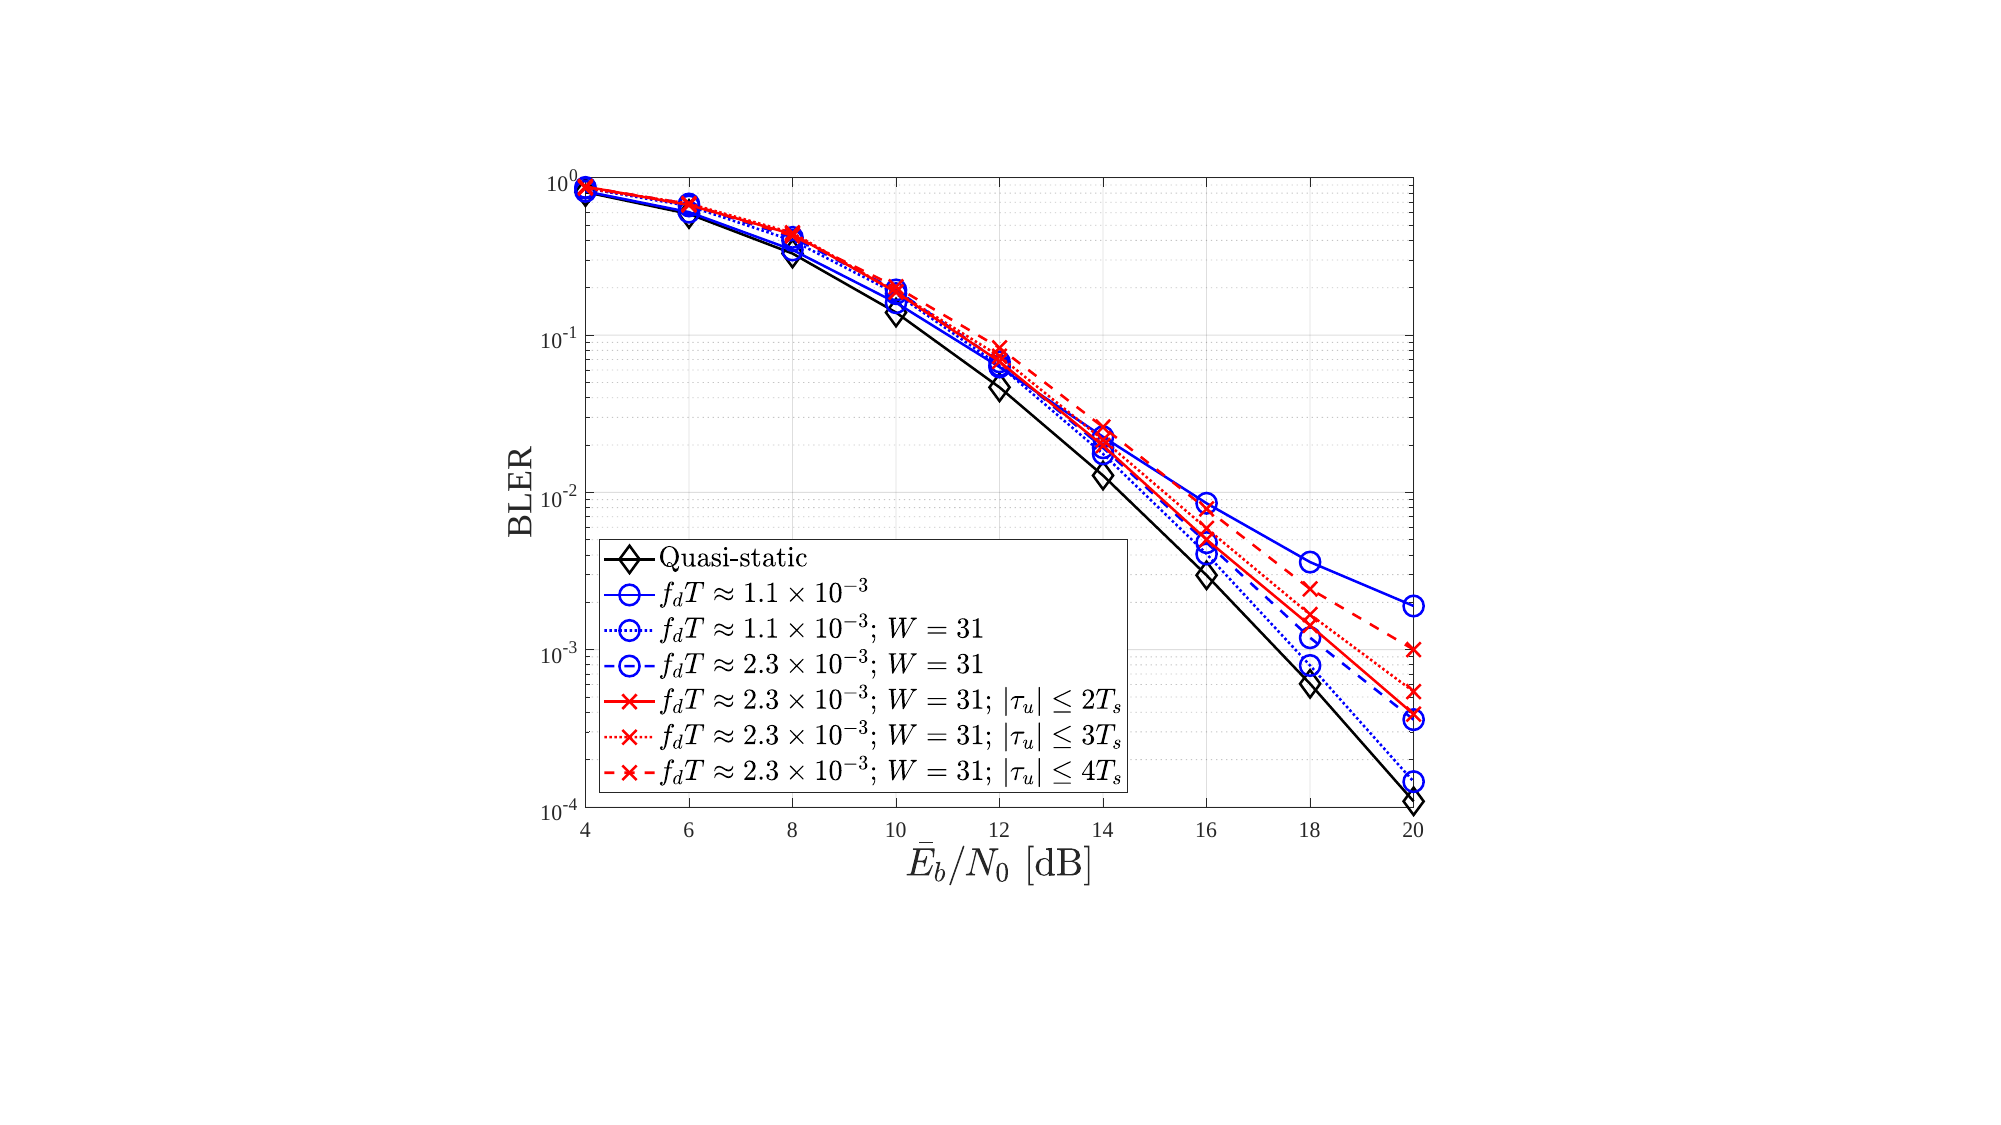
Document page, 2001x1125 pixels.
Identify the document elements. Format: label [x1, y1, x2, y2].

picture [445, 119, 1515, 891]
